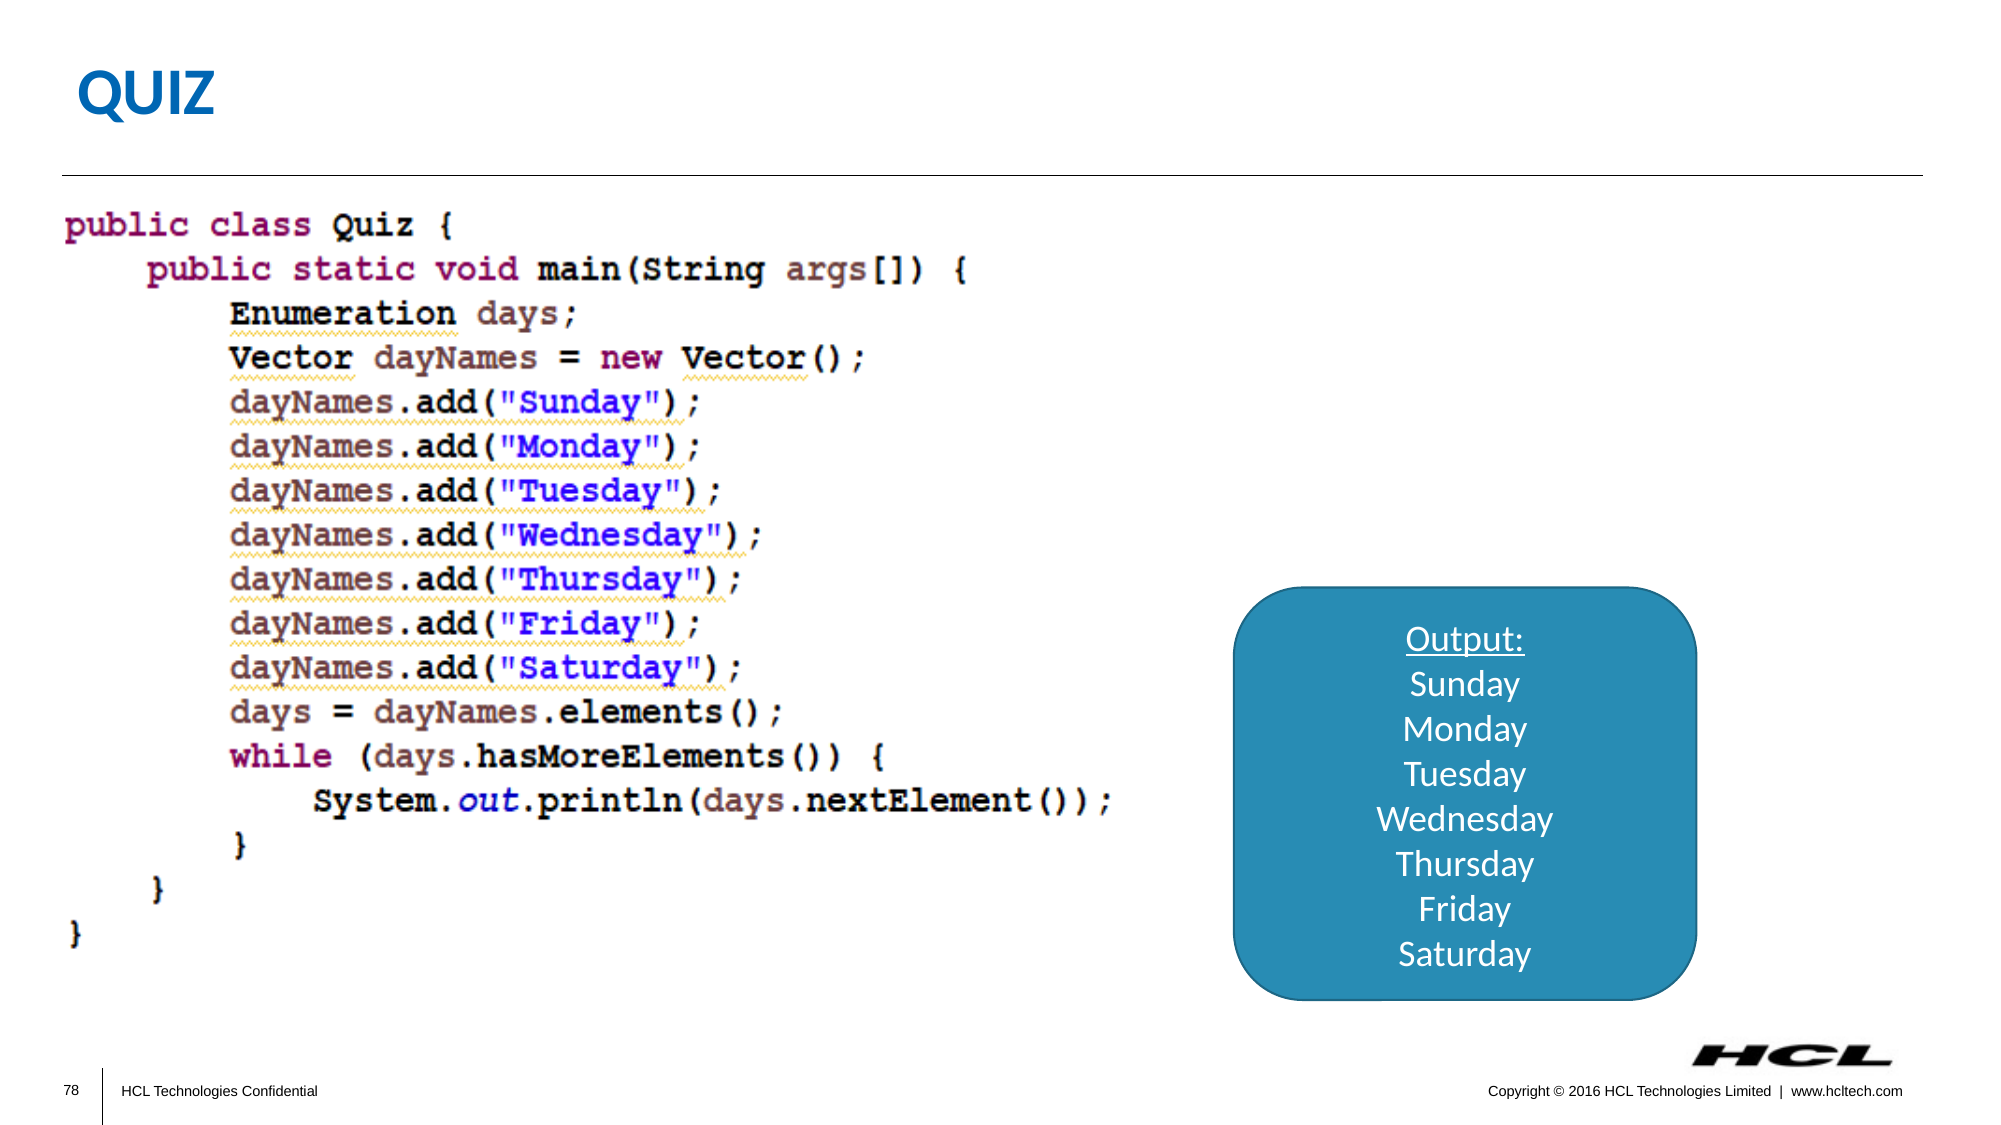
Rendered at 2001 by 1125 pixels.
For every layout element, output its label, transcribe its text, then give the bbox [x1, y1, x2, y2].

picture [1660, 1024, 1924, 1080]
text_box Output: Sunday Monday Tuesday Wednesday Thursday Friday Saturday [1232, 586, 1698, 1002]
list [64, 178, 1175, 963]
title Quiz [62, 42, 1781, 144]
